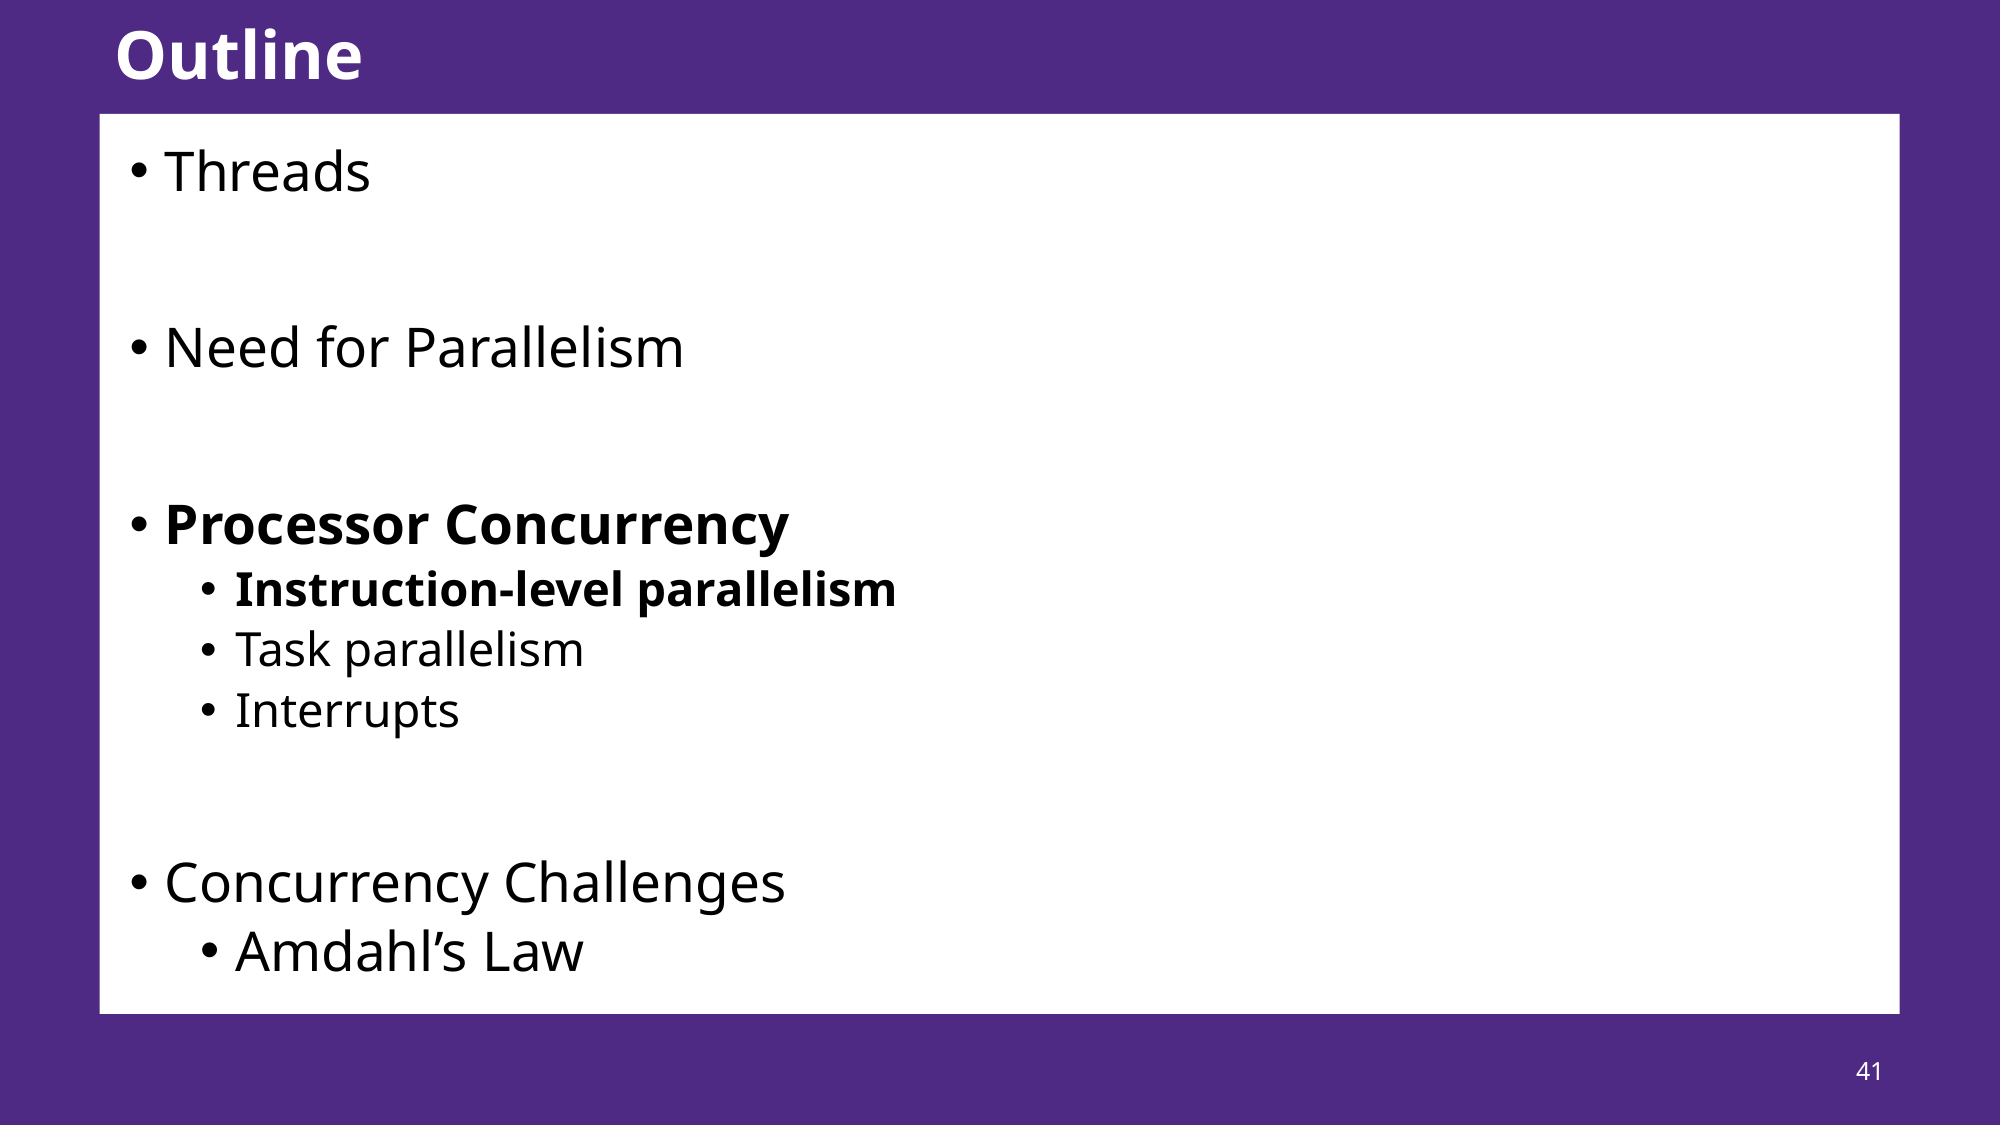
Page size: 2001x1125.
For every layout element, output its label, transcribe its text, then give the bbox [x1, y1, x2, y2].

title Outline [99, 1, 1900, 114]
list Threads Need for Parallelism Processor Concurrency Instruction-level parallelism Task parallelism Interrupts Concurrency Challenges Amdahl’s Law [99, 114, 1900, 1014]
slide_number 41 [1749, 1042, 1900, 1103]
